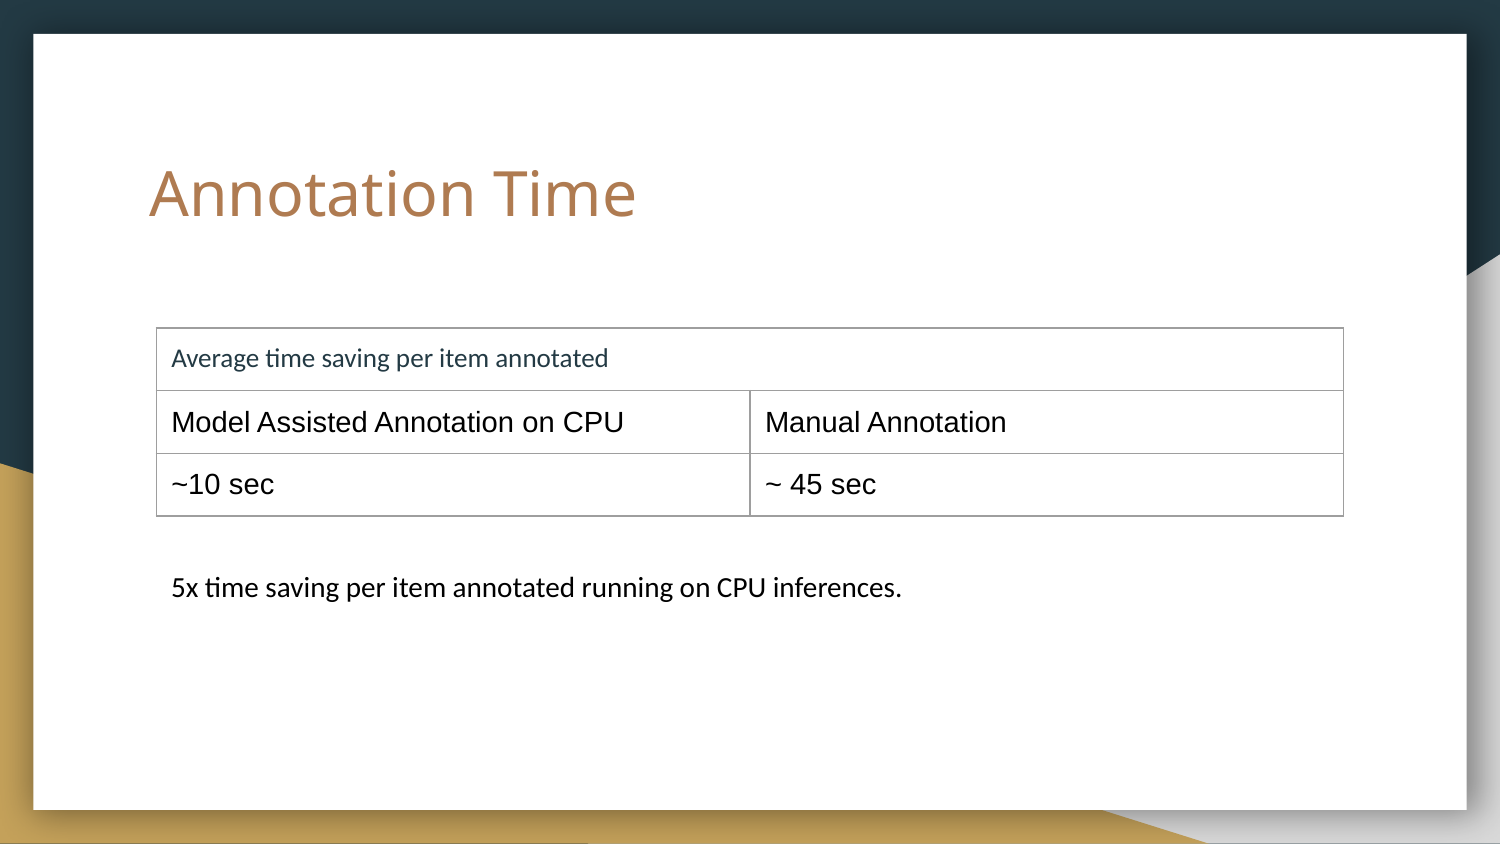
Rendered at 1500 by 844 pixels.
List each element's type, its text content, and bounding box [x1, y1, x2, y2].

table_cell Manual Annotation [751, 391, 1343, 453]
table_header Average time saving per item annotated [157, 329, 1343, 390]
table_cell ~ 45 sec [751, 454, 1343, 515]
text_box 5x time saving per item annotated running on CPU inferences. [156, 553, 1340, 619]
table_cell ~10 sec [157, 454, 749, 515]
table_cell Model Assisted Annotation on CPU [157, 391, 749, 453]
title Annotation Time [134, 138, 1366, 296]
